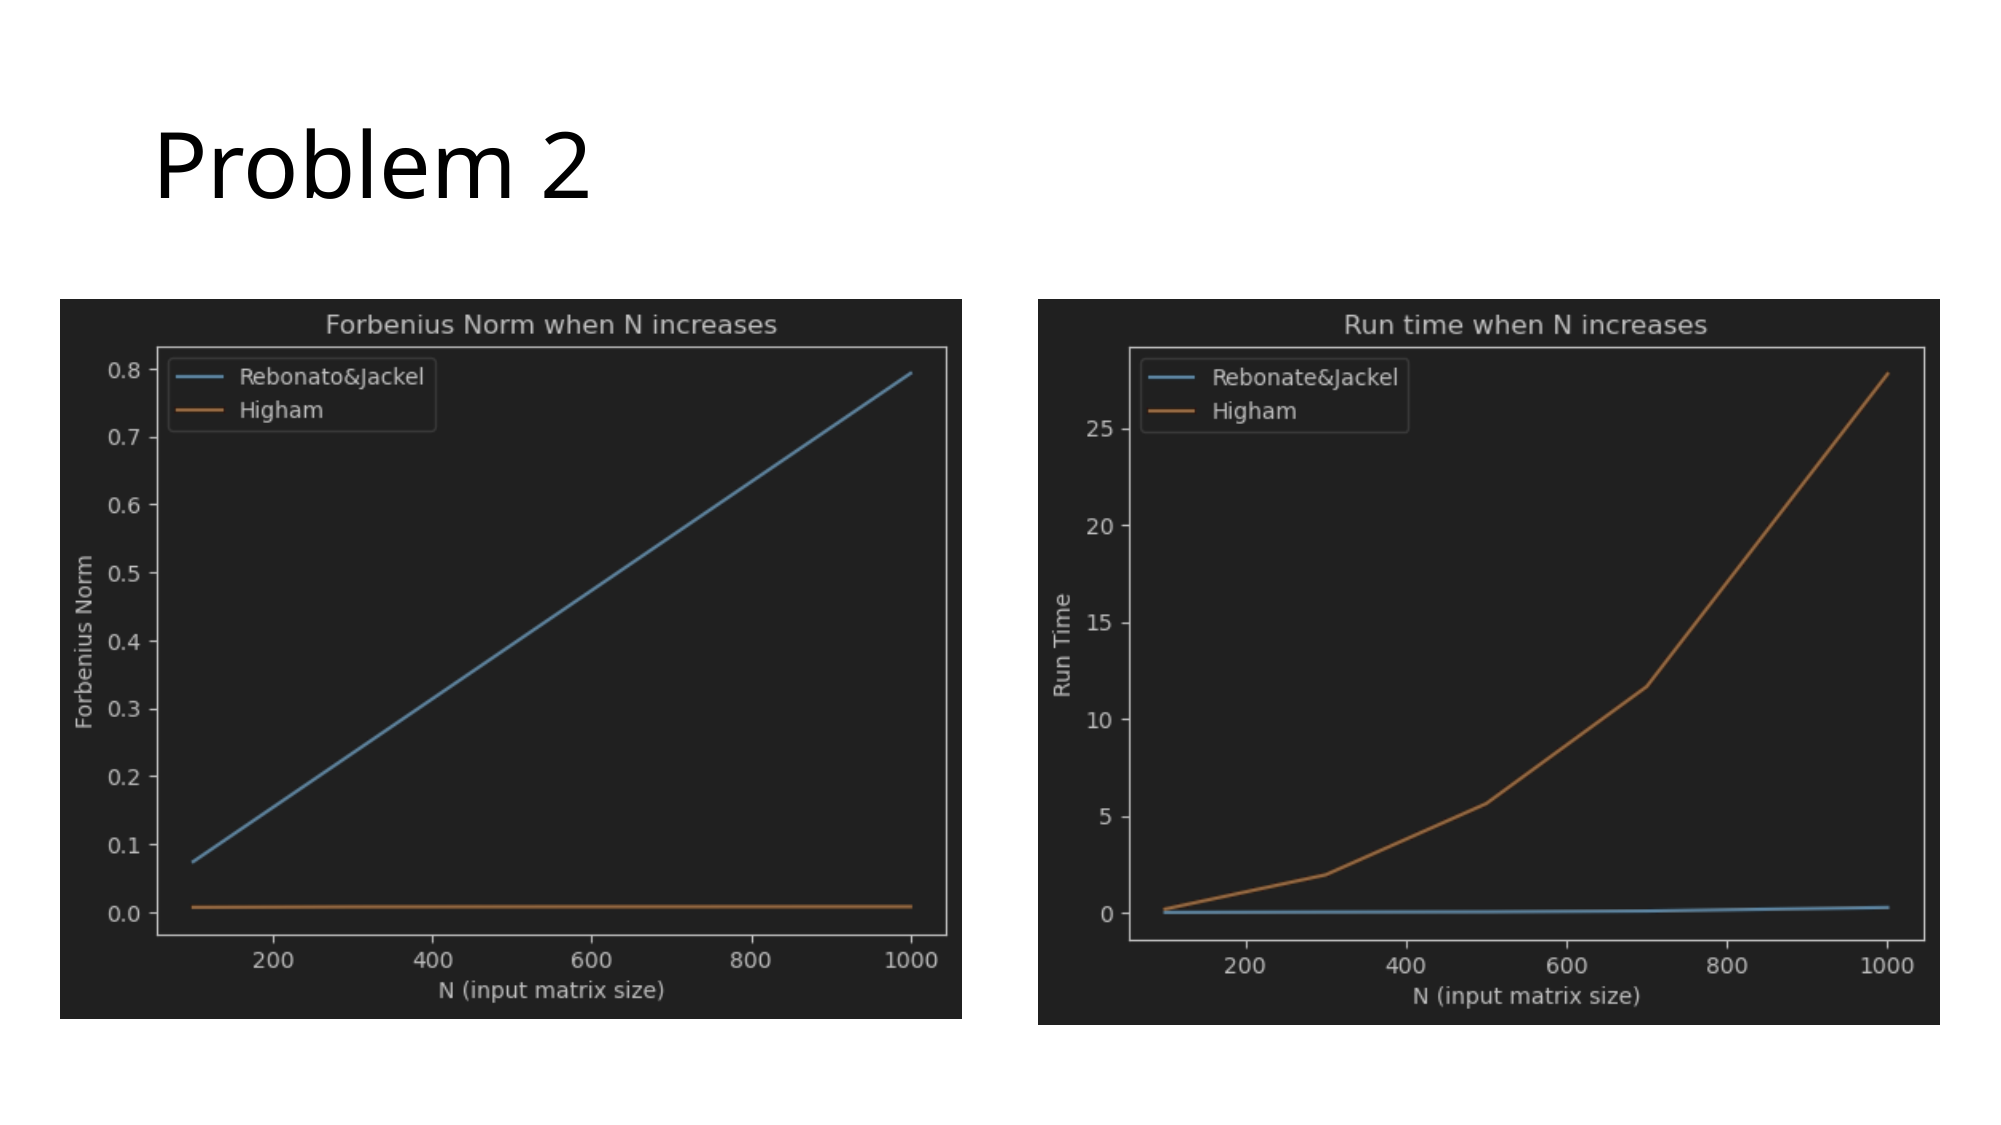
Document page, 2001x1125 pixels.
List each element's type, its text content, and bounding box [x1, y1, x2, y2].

picture [60, 299, 962, 1019]
title Problem 2 [137, 59, 1863, 278]
picture [1038, 299, 1940, 1025]
